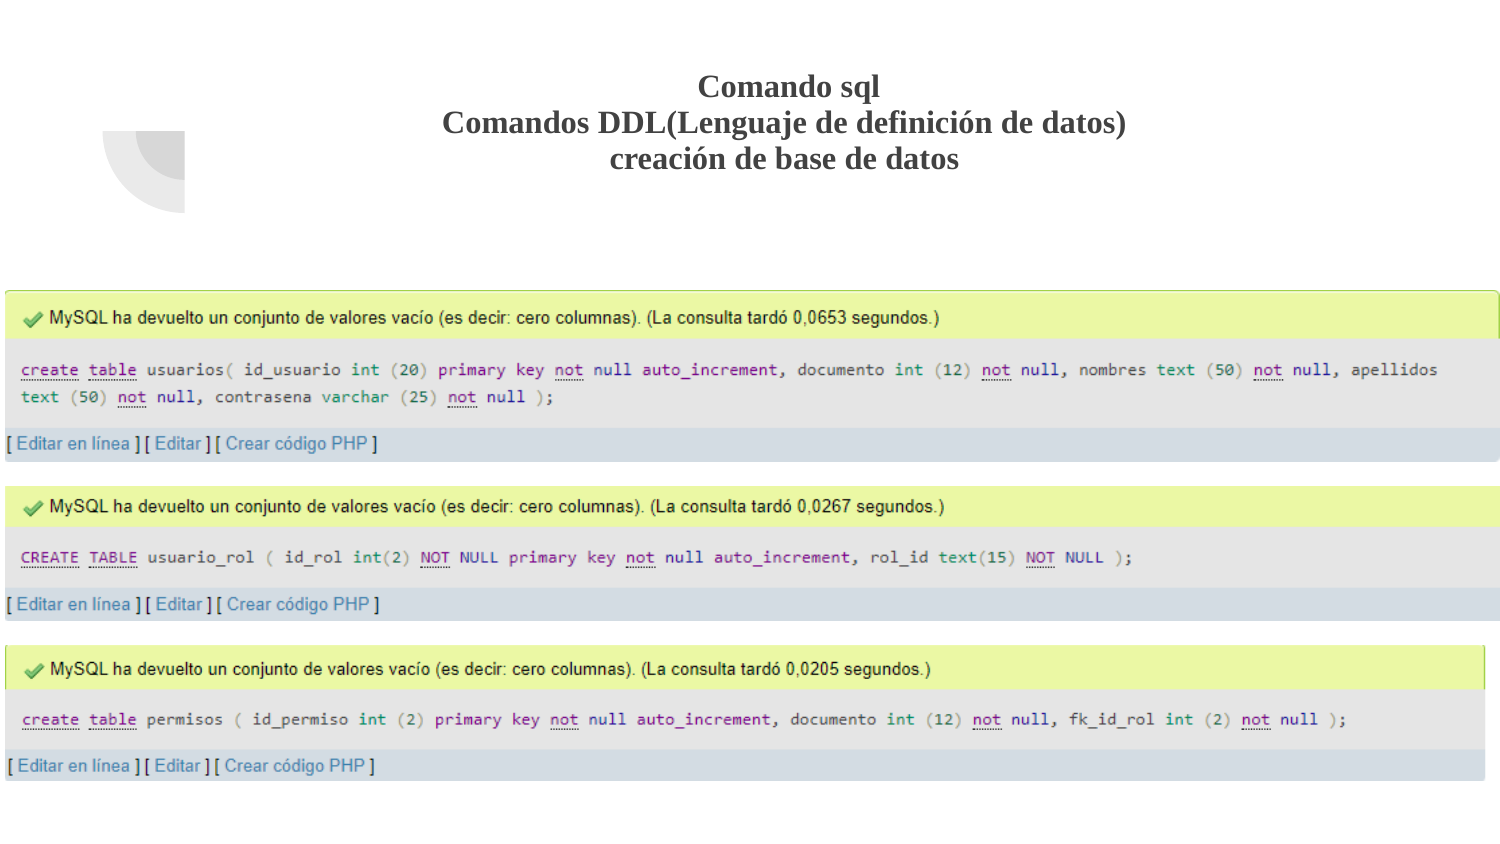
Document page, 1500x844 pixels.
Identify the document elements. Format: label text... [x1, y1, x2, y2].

picture [5, 486, 1500, 621]
picture [5, 290, 1500, 462]
title Comando sql Comandos DDL(Lenguaje de definición de datos) creación de base de datos [208, 53, 1362, 288]
picture [5, 645, 1488, 782]
